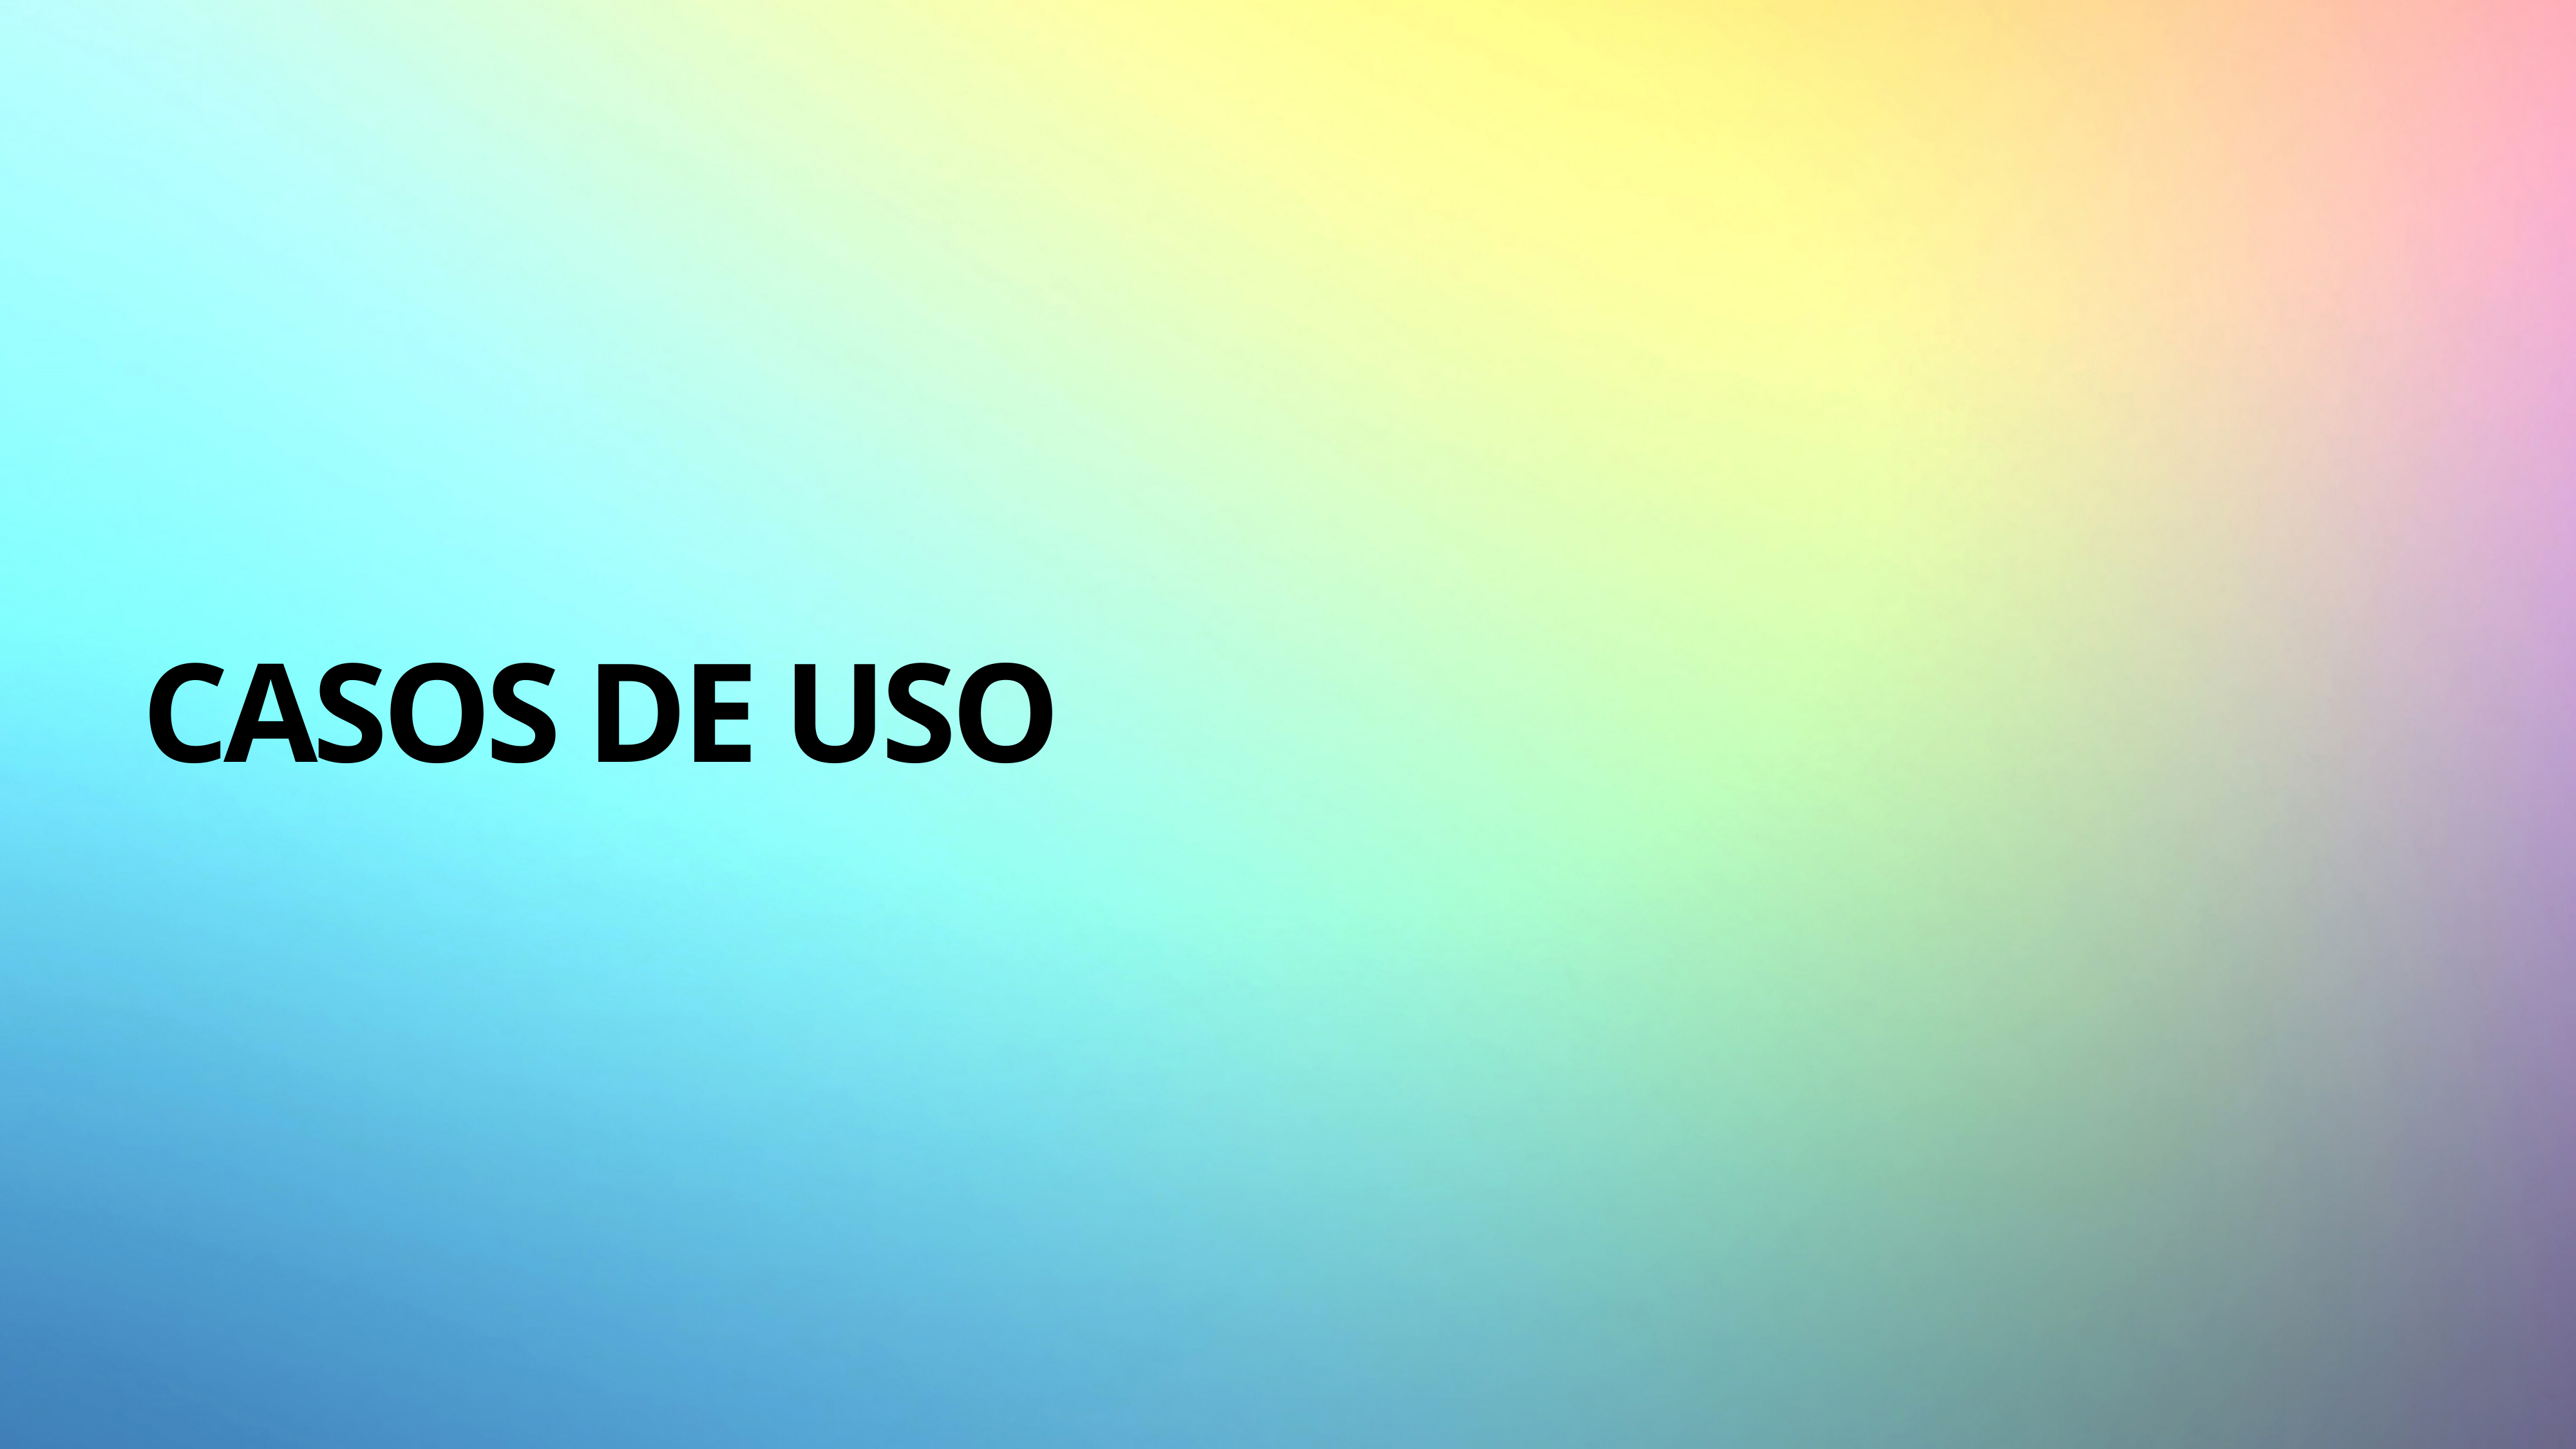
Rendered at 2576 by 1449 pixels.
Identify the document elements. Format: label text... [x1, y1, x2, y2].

title CASOS DE USO [136, 571, 2448, 876]
picture [0, 0, 2576, 1449]
